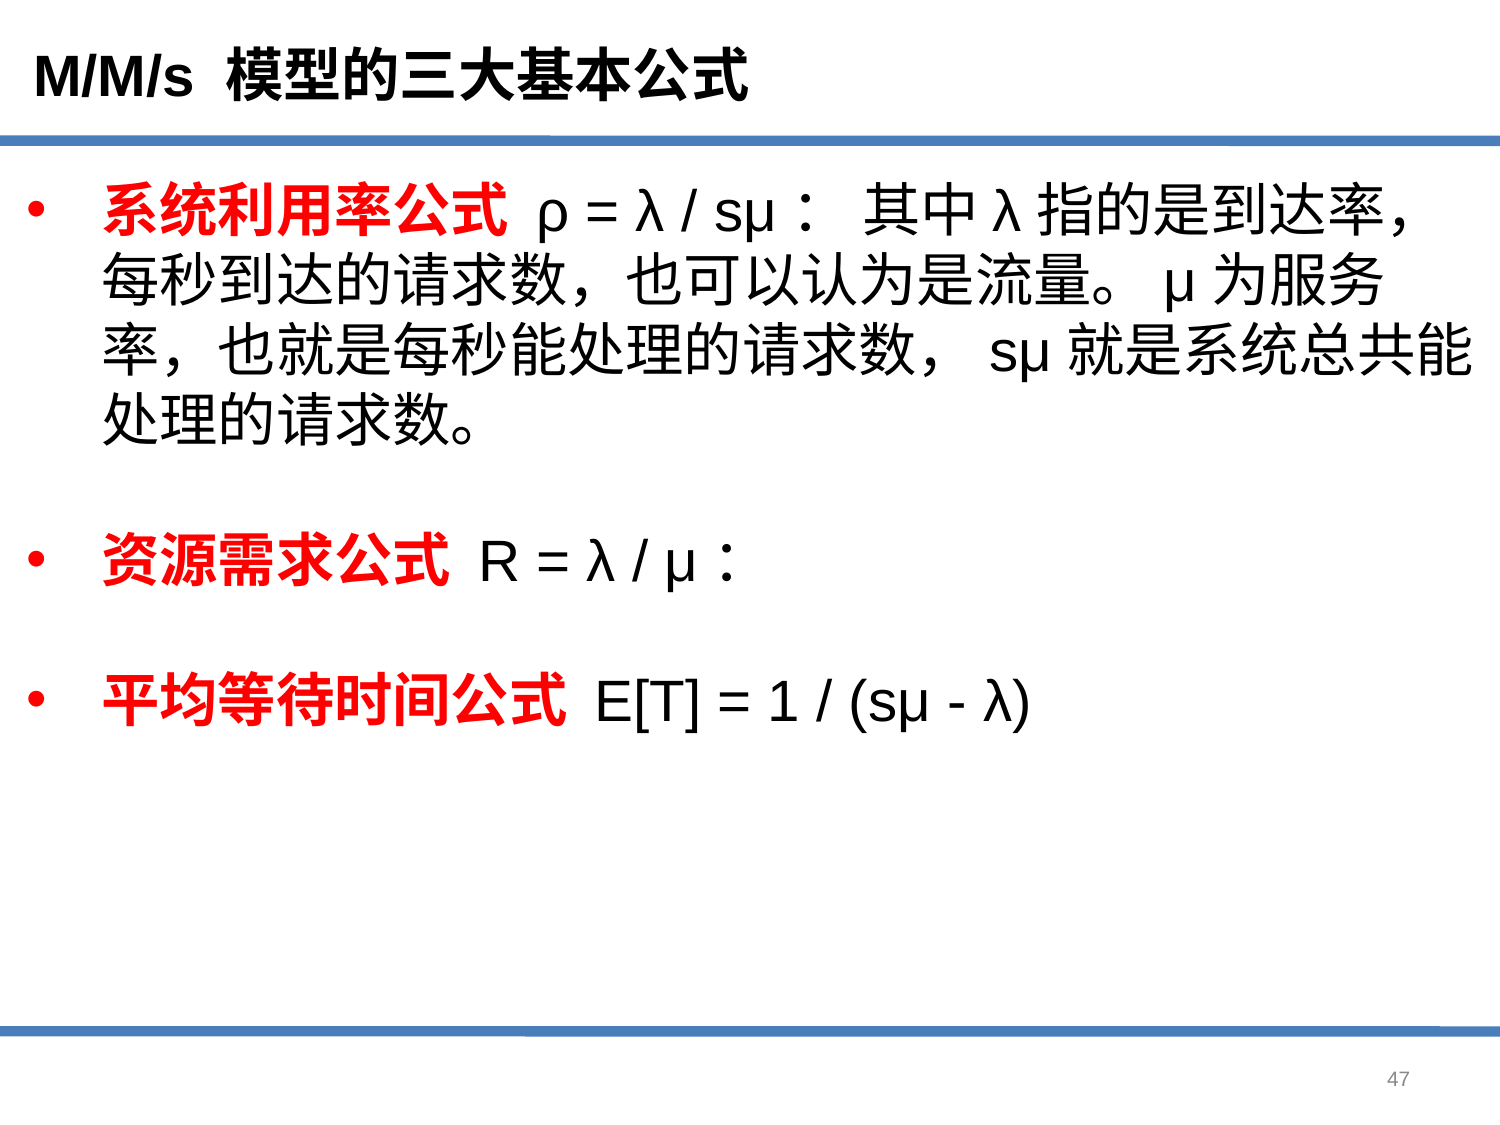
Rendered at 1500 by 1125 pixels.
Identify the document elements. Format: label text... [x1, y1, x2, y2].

text_box 系统利用率公式 ρ = λ / sμ： 其中λ指的是到达率，每秒到达的请求数，也可以认为是流量。μ为服务率，也就是每秒能处理的请求数，sμ就是系统总共能处理的请求数。 资源需求公式 R = λ / μ： 平均等待时间公式 E[T] = 1 / (sμ - λ) [11, 166, 1500, 741]
text_box M/M/s 模型的三大基本公式 [2, 30, 773, 116]
slide_number 47 [1074, 1048, 1425, 1109]
